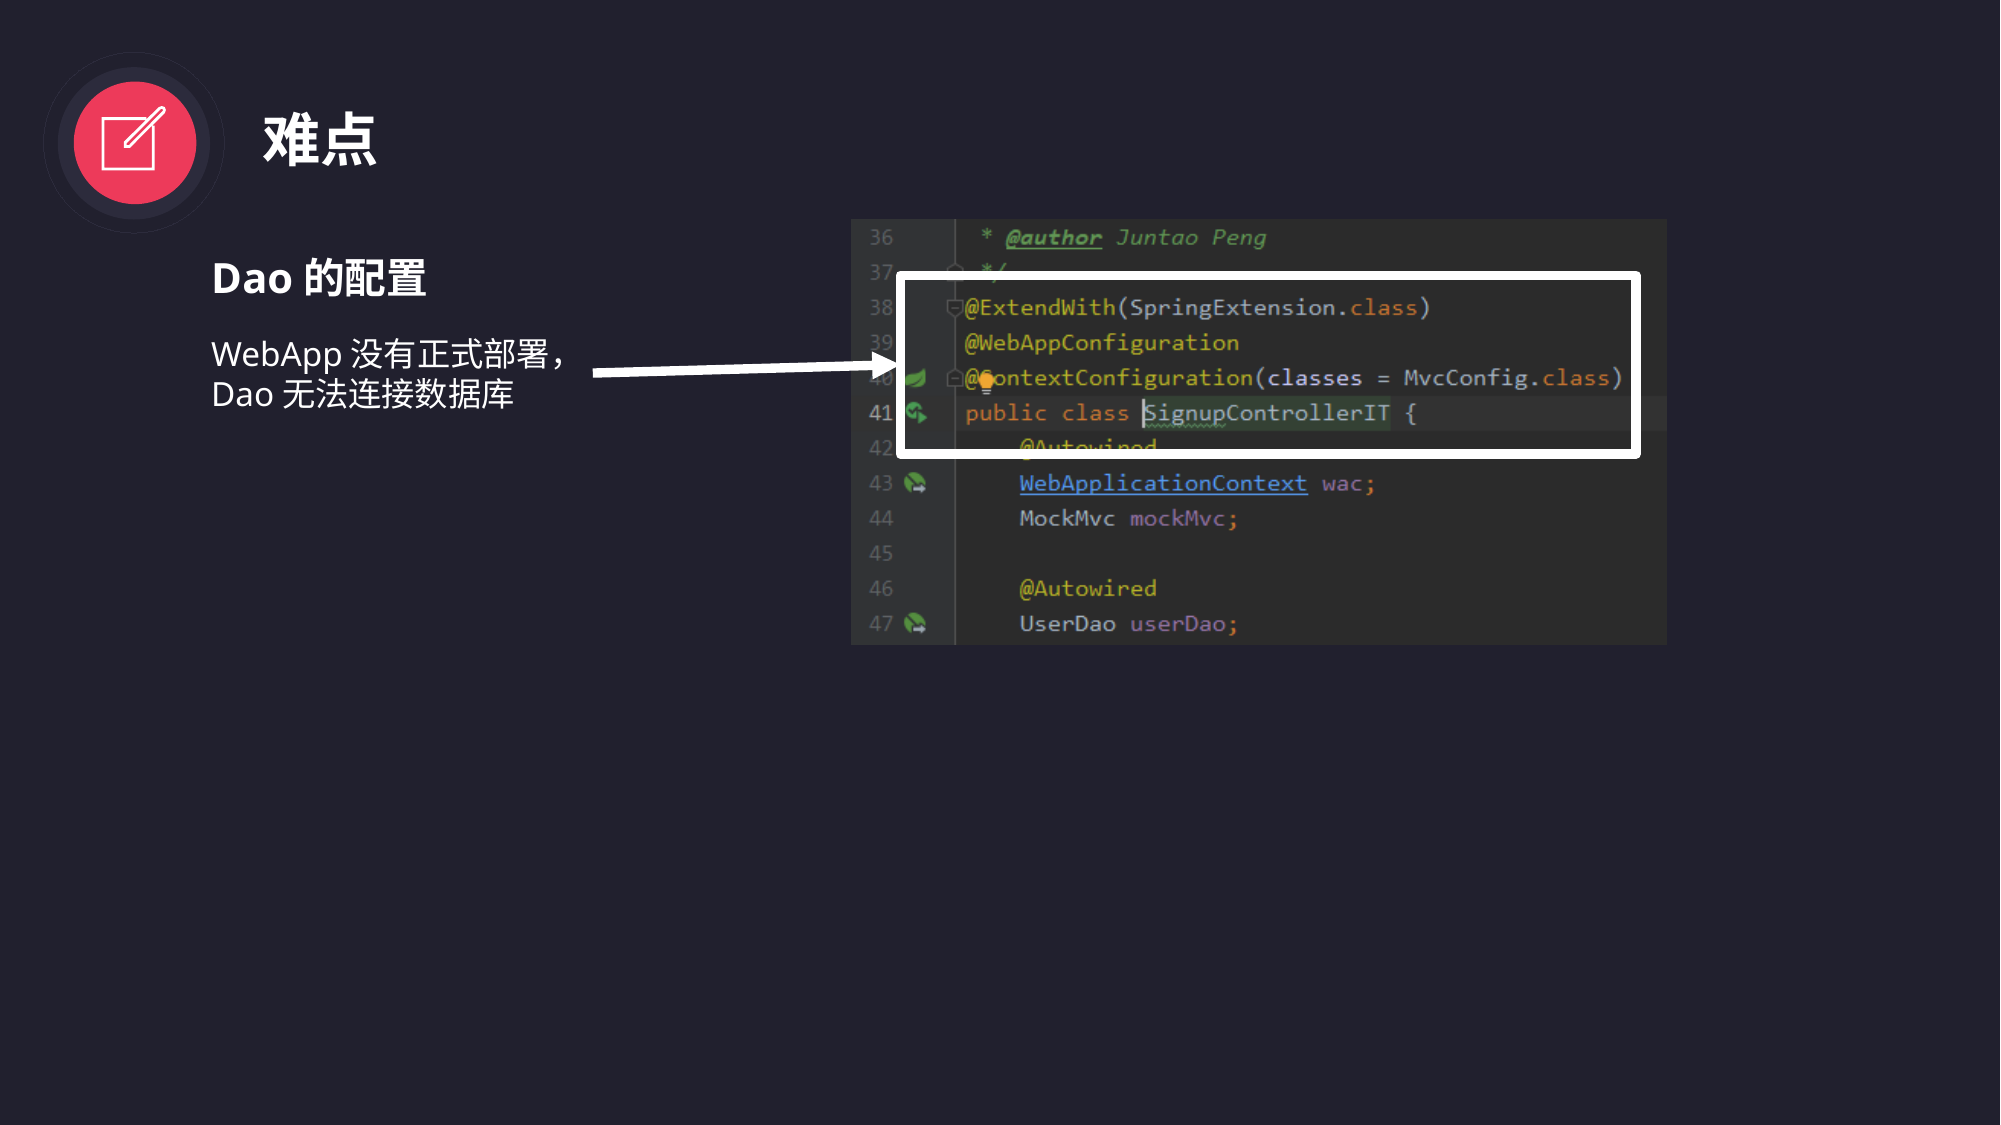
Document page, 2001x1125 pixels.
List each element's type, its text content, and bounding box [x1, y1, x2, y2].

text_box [592, 364, 901, 374]
text_box [101, 106, 166, 171]
text_box [73, 81, 197, 205]
text_box 难点 [247, 95, 593, 181]
text_box WebApp没有正式部署，Dao无法连接数据库 [196, 325, 593, 421]
text_box [57, 67, 211, 220]
text_box Dao的配置 [196, 244, 666, 310]
text_box [43, 52, 225, 234]
picture [851, 219, 1667, 645]
